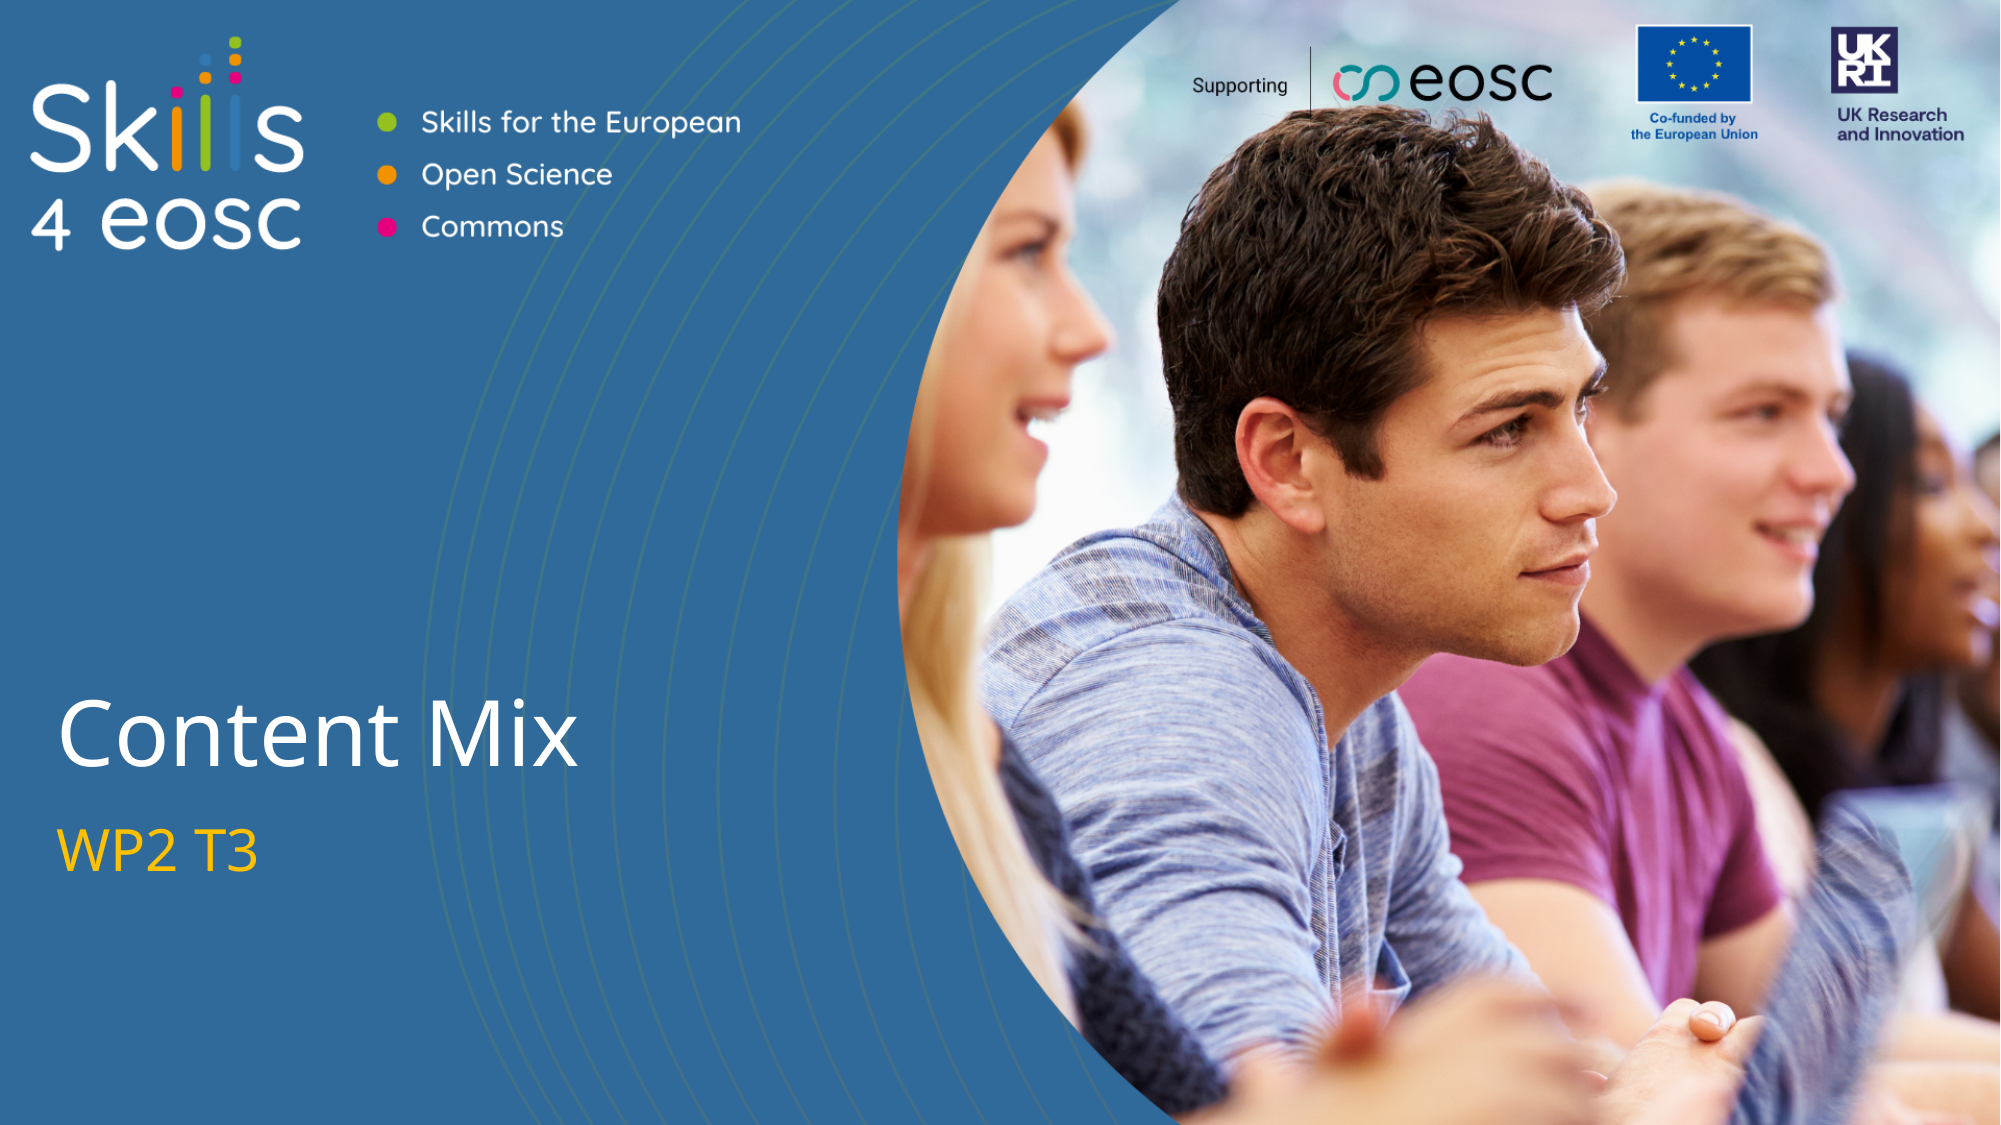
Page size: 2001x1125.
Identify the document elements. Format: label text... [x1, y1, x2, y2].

subtitle WP2 T3 [41, 813, 917, 1086]
title Content Mix [41, 402, 917, 794]
picture [0, 0, 2001, 1125]
